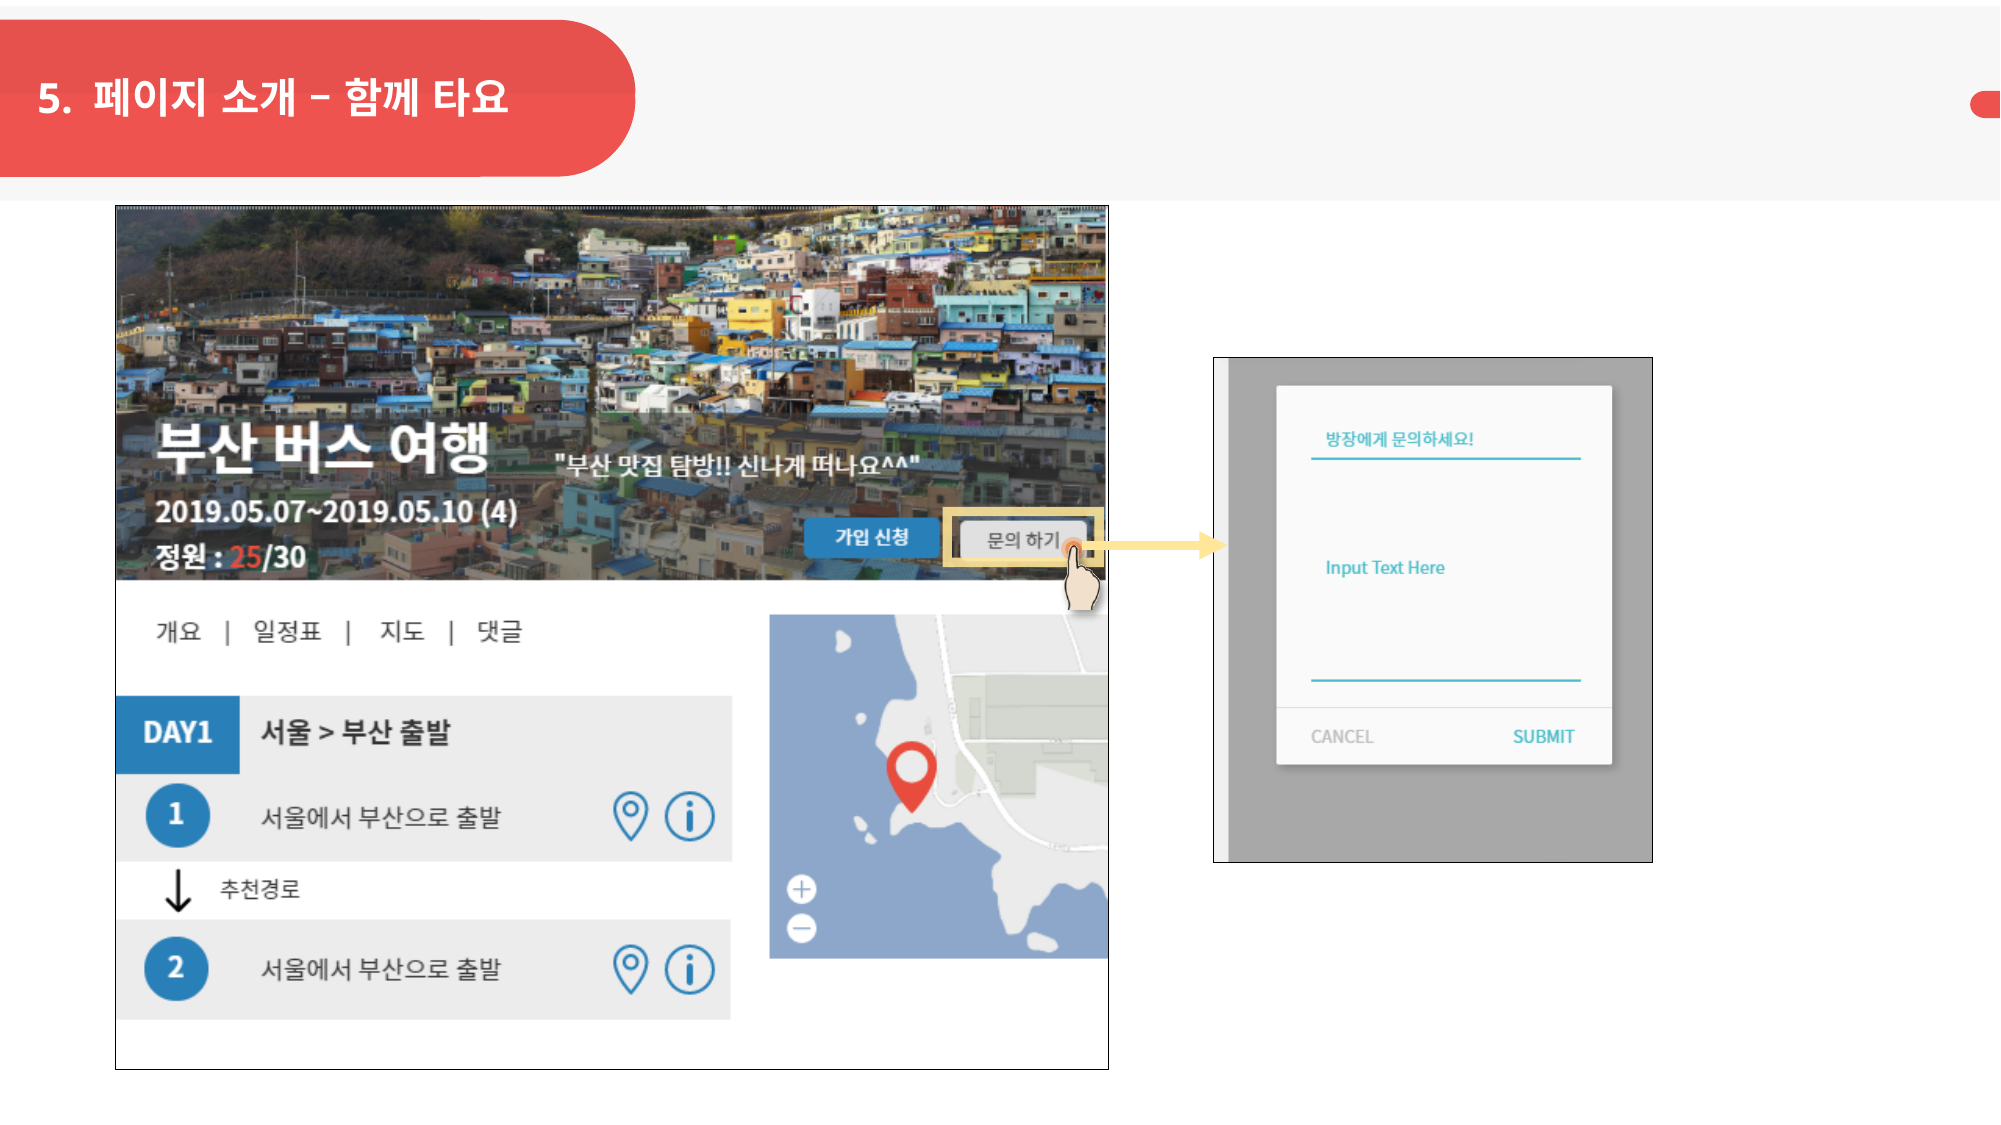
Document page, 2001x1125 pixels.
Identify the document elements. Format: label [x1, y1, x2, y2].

picture [114, 205, 1109, 1070]
text_box [1060, 537, 1100, 610]
text_box [0, 6, 2000, 201]
picture [1212, 357, 1653, 863]
